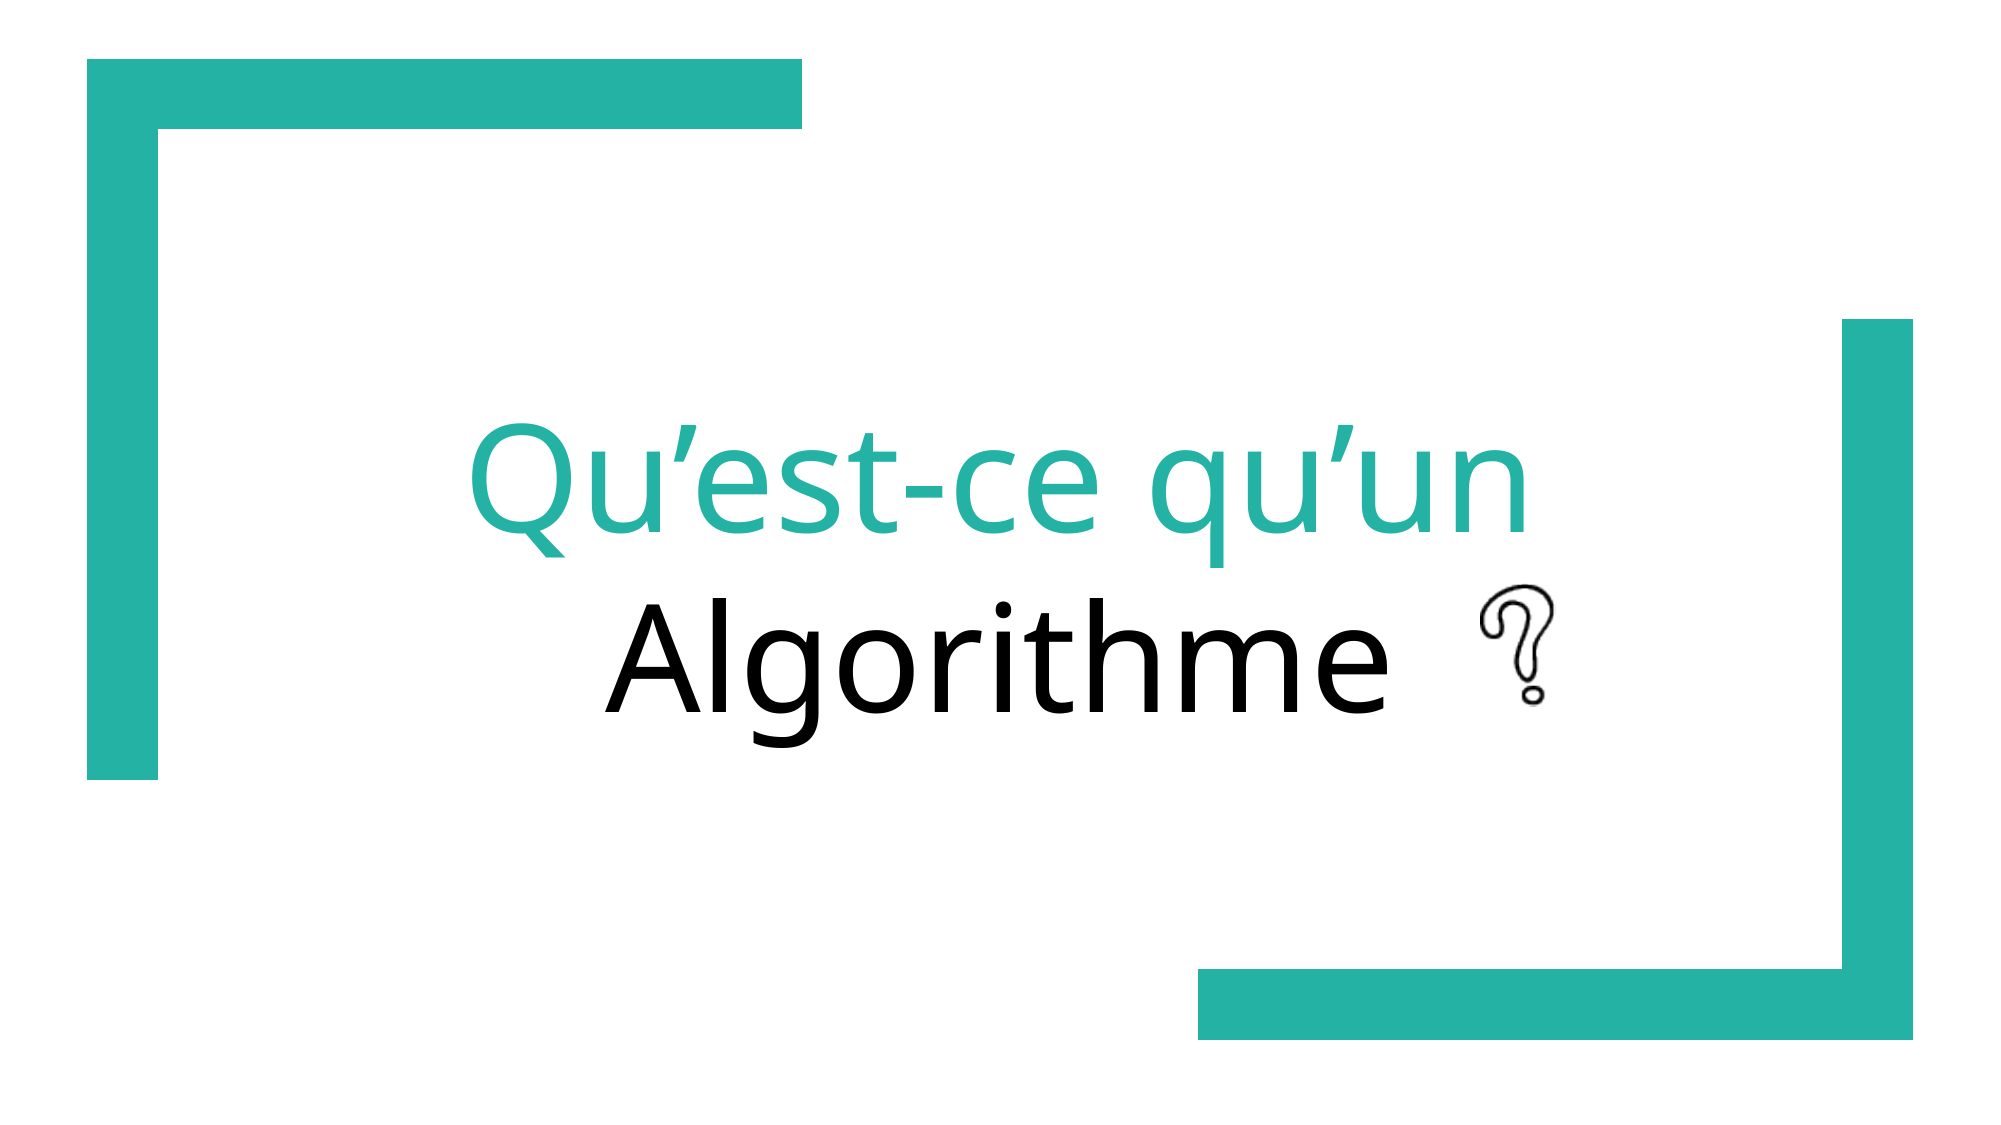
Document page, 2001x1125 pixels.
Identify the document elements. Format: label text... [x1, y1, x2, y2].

text_box [87, 129, 158, 780]
text_box [87, 59, 802, 129]
text_box [1842, 319, 1913, 1033]
text_box [1198, 969, 1913, 1040]
text_box Qu’est-ce qu’un Algorithme [137, 369, 1863, 756]
picture [1480, 583, 1556, 707]
